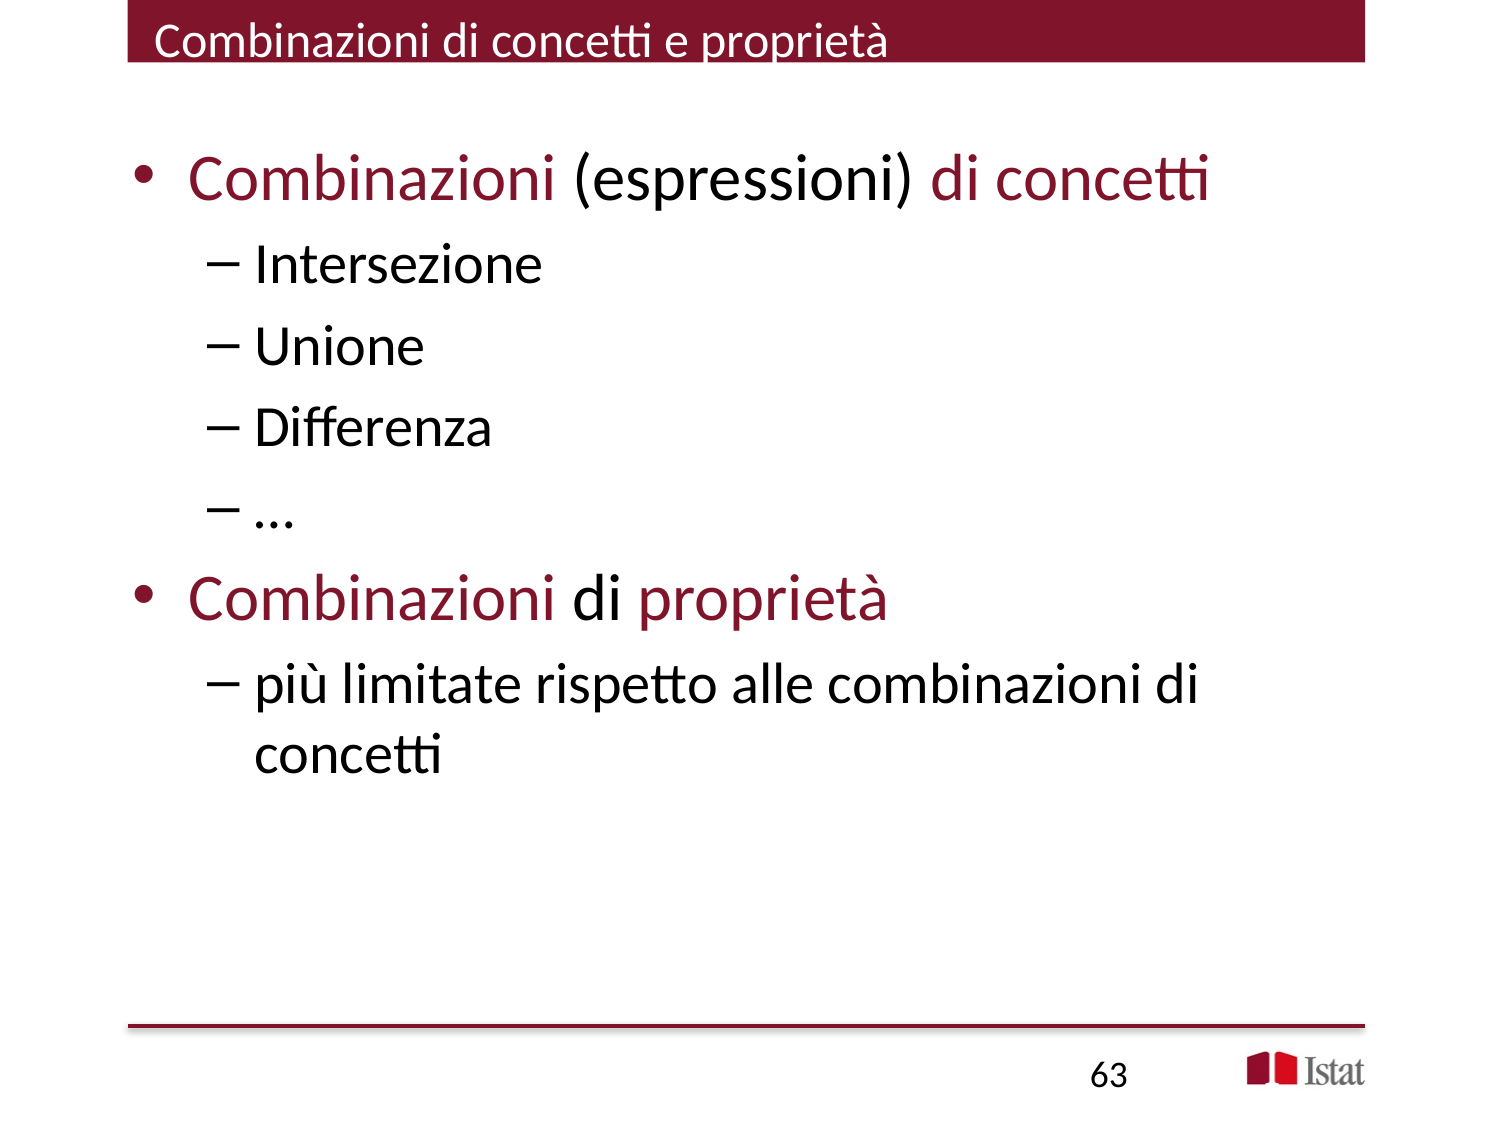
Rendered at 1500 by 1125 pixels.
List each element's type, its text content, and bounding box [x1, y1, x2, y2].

list Combinazioni (espressioni) di concetti Intersezione Unione Differenza … Combinazioni di proprietà più limitate rispetto alle combinazioni di concetti [117, 92, 1370, 1005]
slide_number 63 [1074, 1042, 1425, 1103]
text_box Combinazioni di concetti e proprietà [140, 0, 905, 75]
